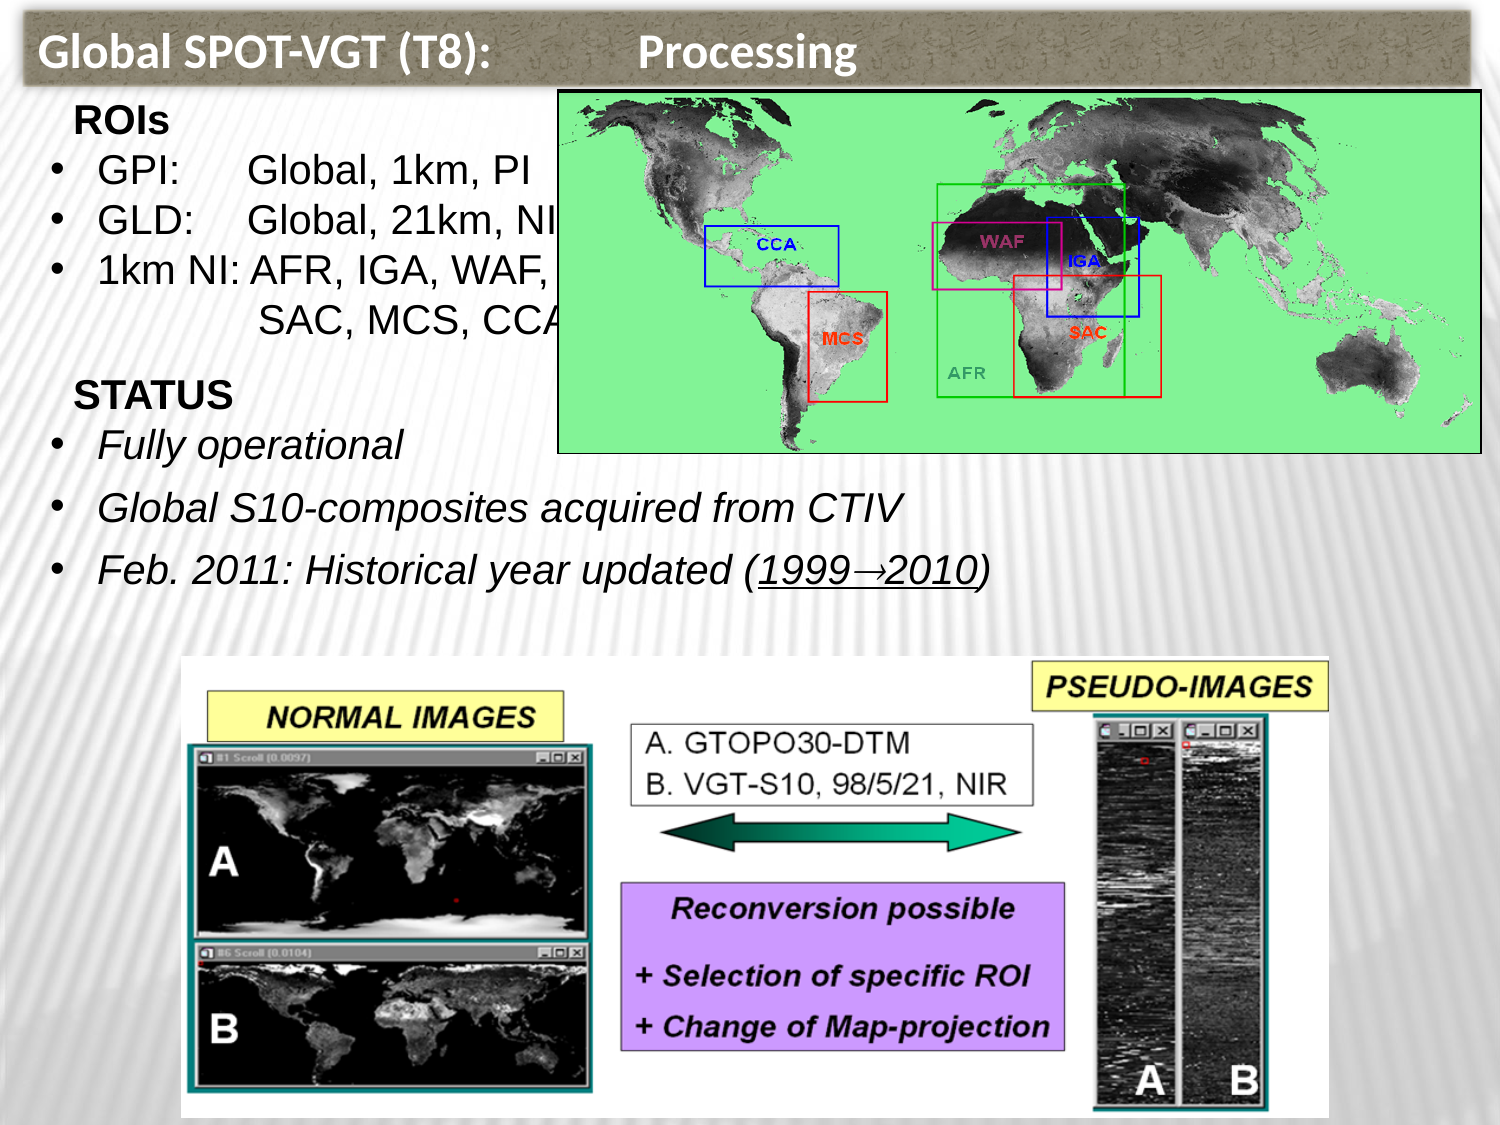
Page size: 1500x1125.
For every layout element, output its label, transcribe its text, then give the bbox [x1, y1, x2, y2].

text_box ROIs GPI: Global, 1km, PI GLD: Global, 21km, NI 1km NI: AFR, IGA, WAF, SAC, MCS, CCA STATUS Fully operational Global S10-composites acquired from CTIV Feb. 2011: Historical year updated (19992010) [35, 94, 1341, 601]
picture [557, 89, 1482, 454]
picture [181, 656, 1329, 1118]
text_box Global SPOT-VGT (T8): Processing [27, 14, 1467, 83]
